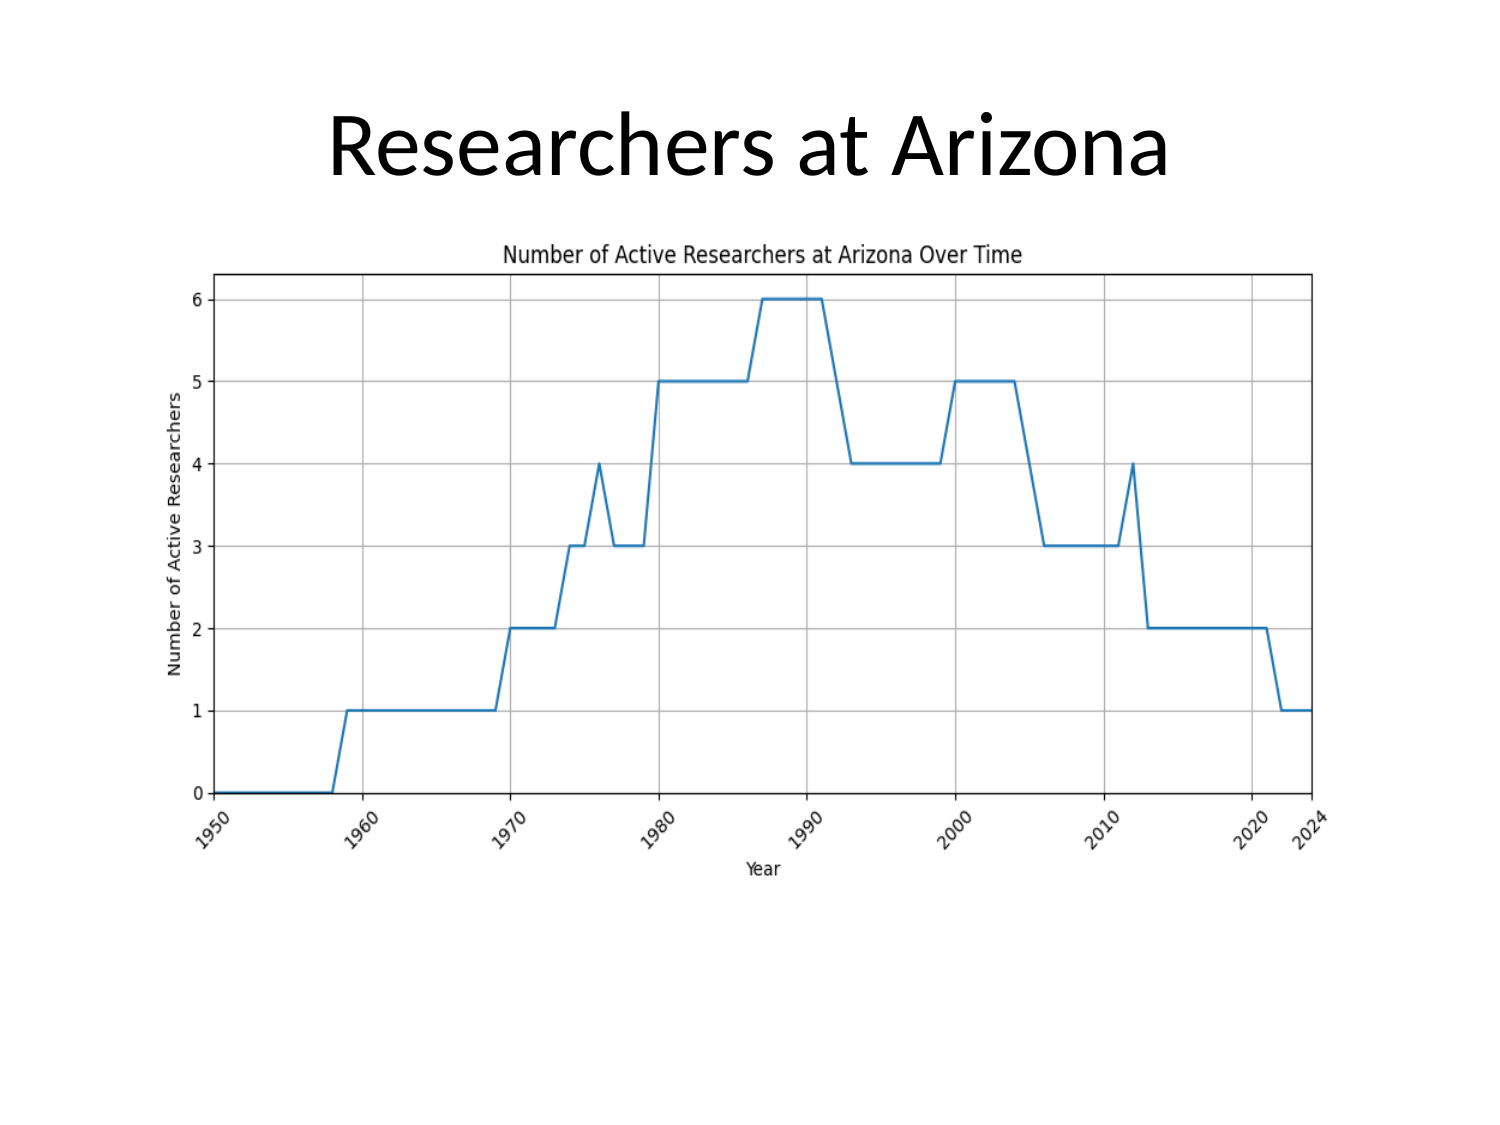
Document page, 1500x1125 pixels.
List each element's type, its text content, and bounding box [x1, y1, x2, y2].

title Researchers at Arizona [75, 45, 1425, 233]
picture [149, 224, 1351, 901]
